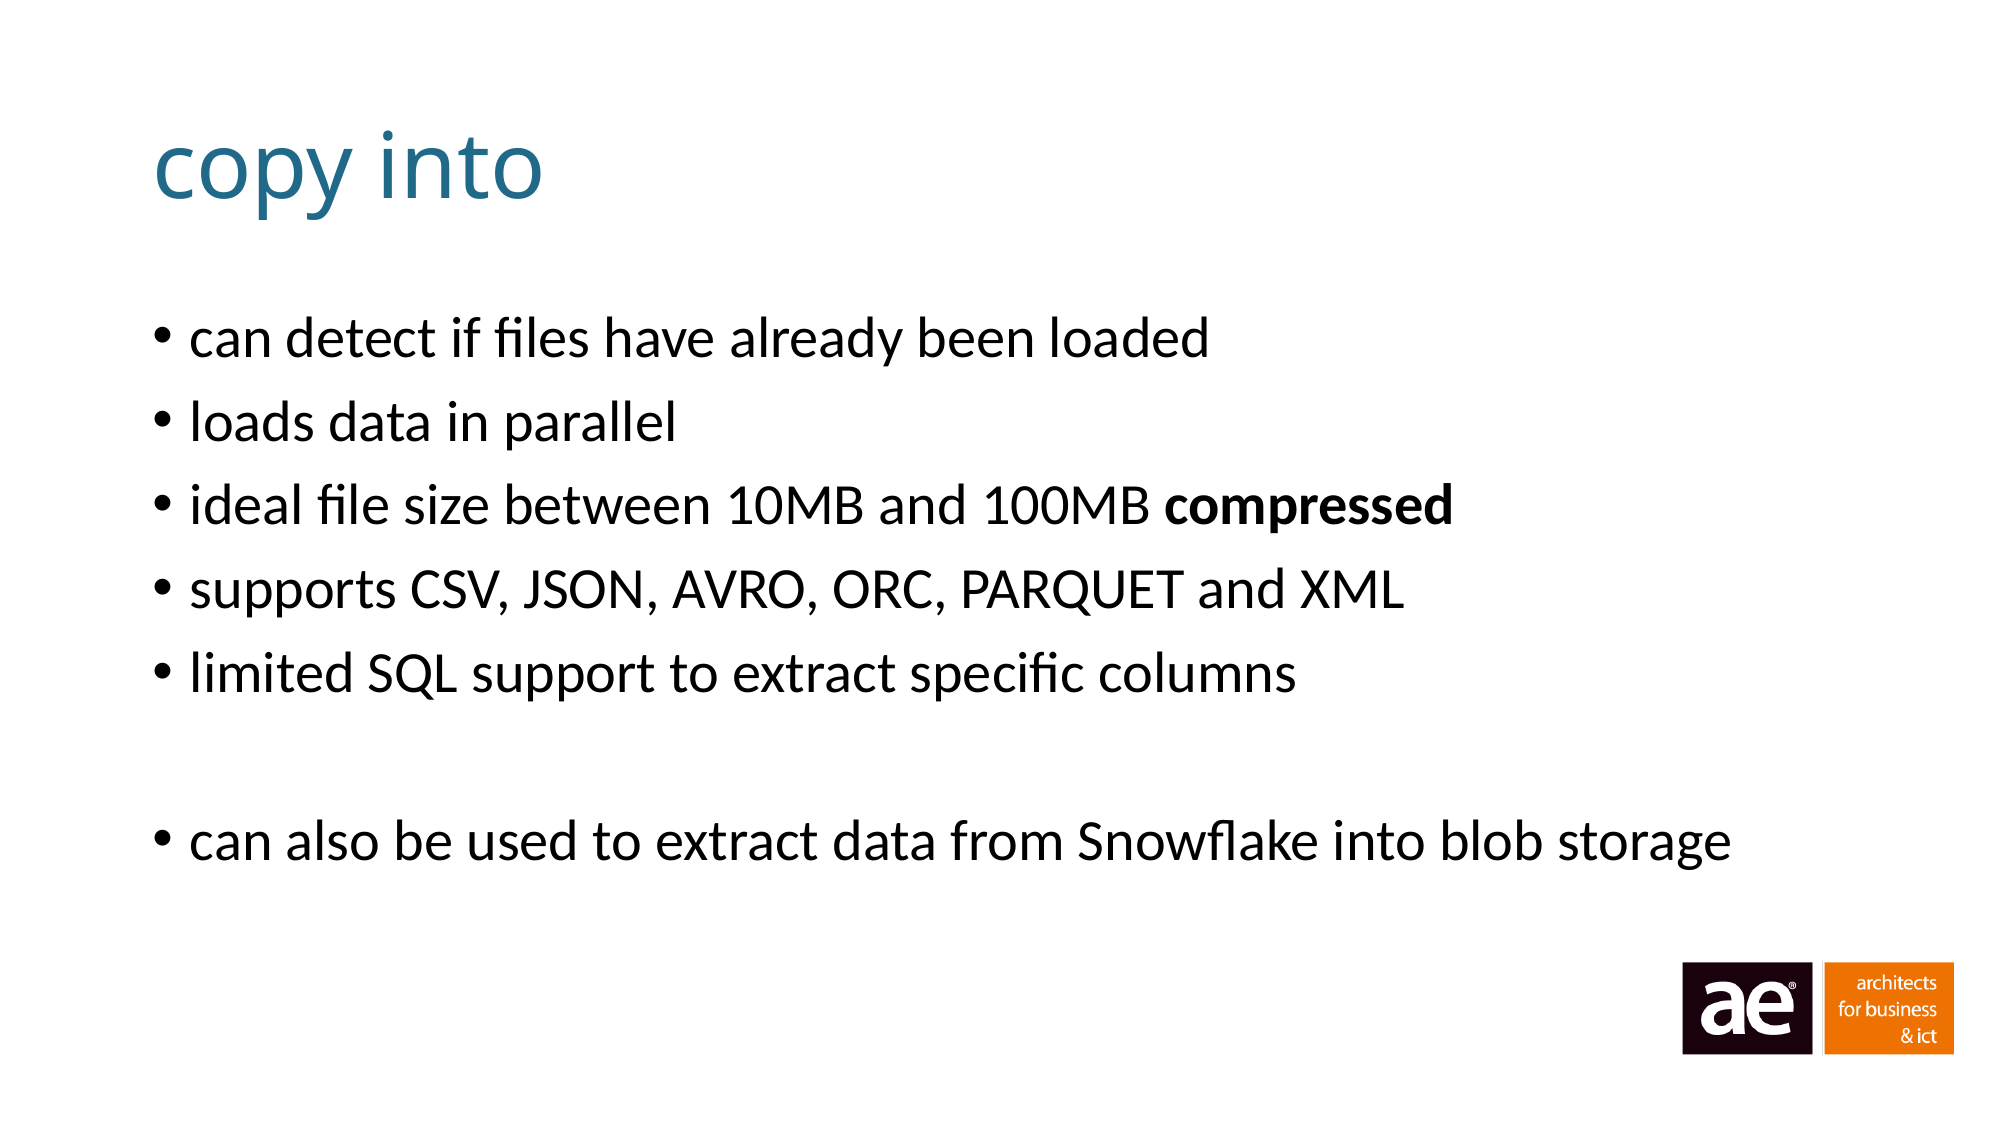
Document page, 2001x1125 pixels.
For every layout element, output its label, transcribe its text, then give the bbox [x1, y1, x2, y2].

picture [1671, 950, 1964, 1065]
list can detect if files have already been loaded loads data in parallel ideal file size between 10MB and 100MB compressed supports CSV, JSON, AVRO, ORC, PARQUET and XML limited SQL support to extract specific columns can also be used to extract data from Snowflake into blob storage [137, 299, 1863, 1014]
title copy into [137, 59, 1863, 278]
